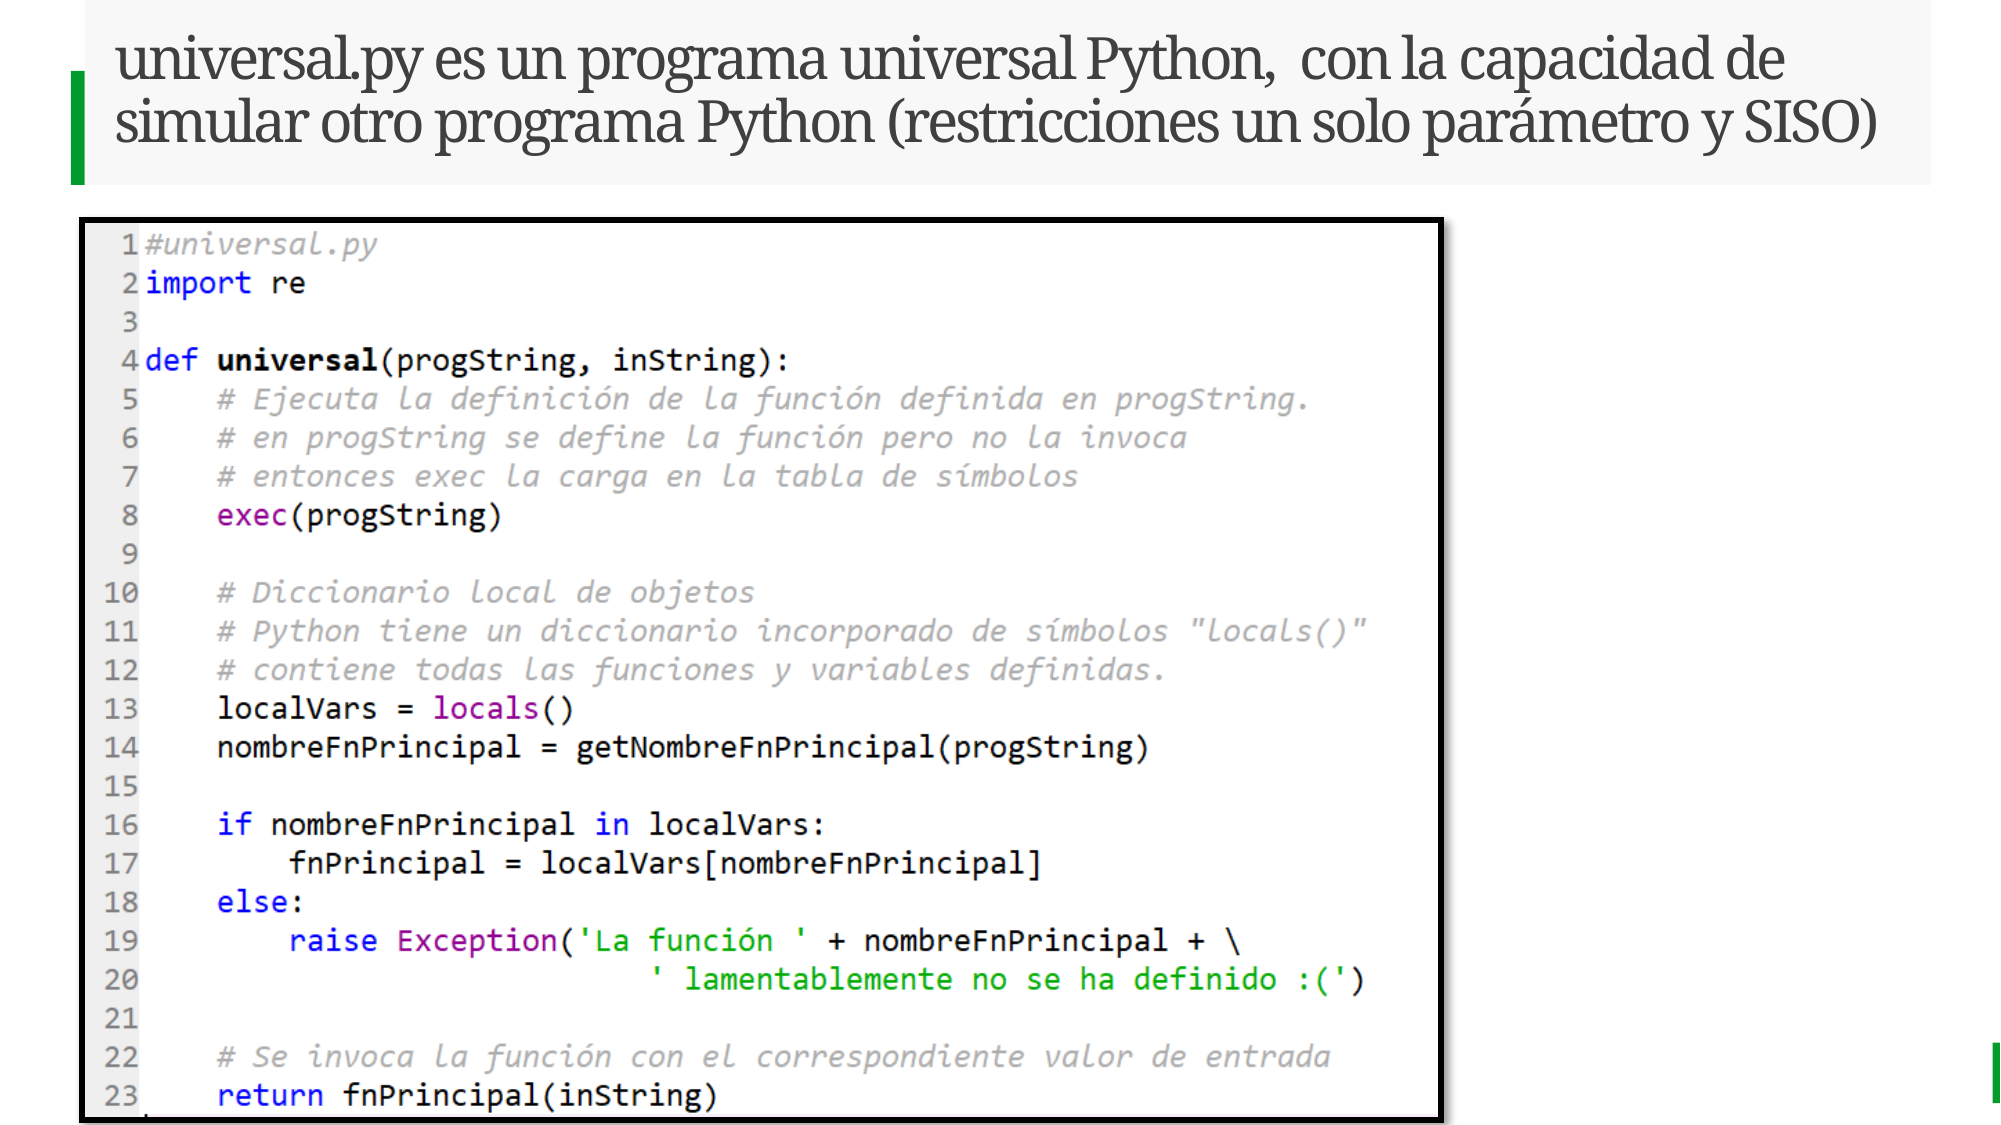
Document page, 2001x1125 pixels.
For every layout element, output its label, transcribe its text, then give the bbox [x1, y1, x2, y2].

picture [84, 223, 1439, 1117]
title universal.py es un programa universal Python, con la capacidad de simular otro programa Python (restricciones un solo parámetro y SISO) [84, 0, 1932, 185]
